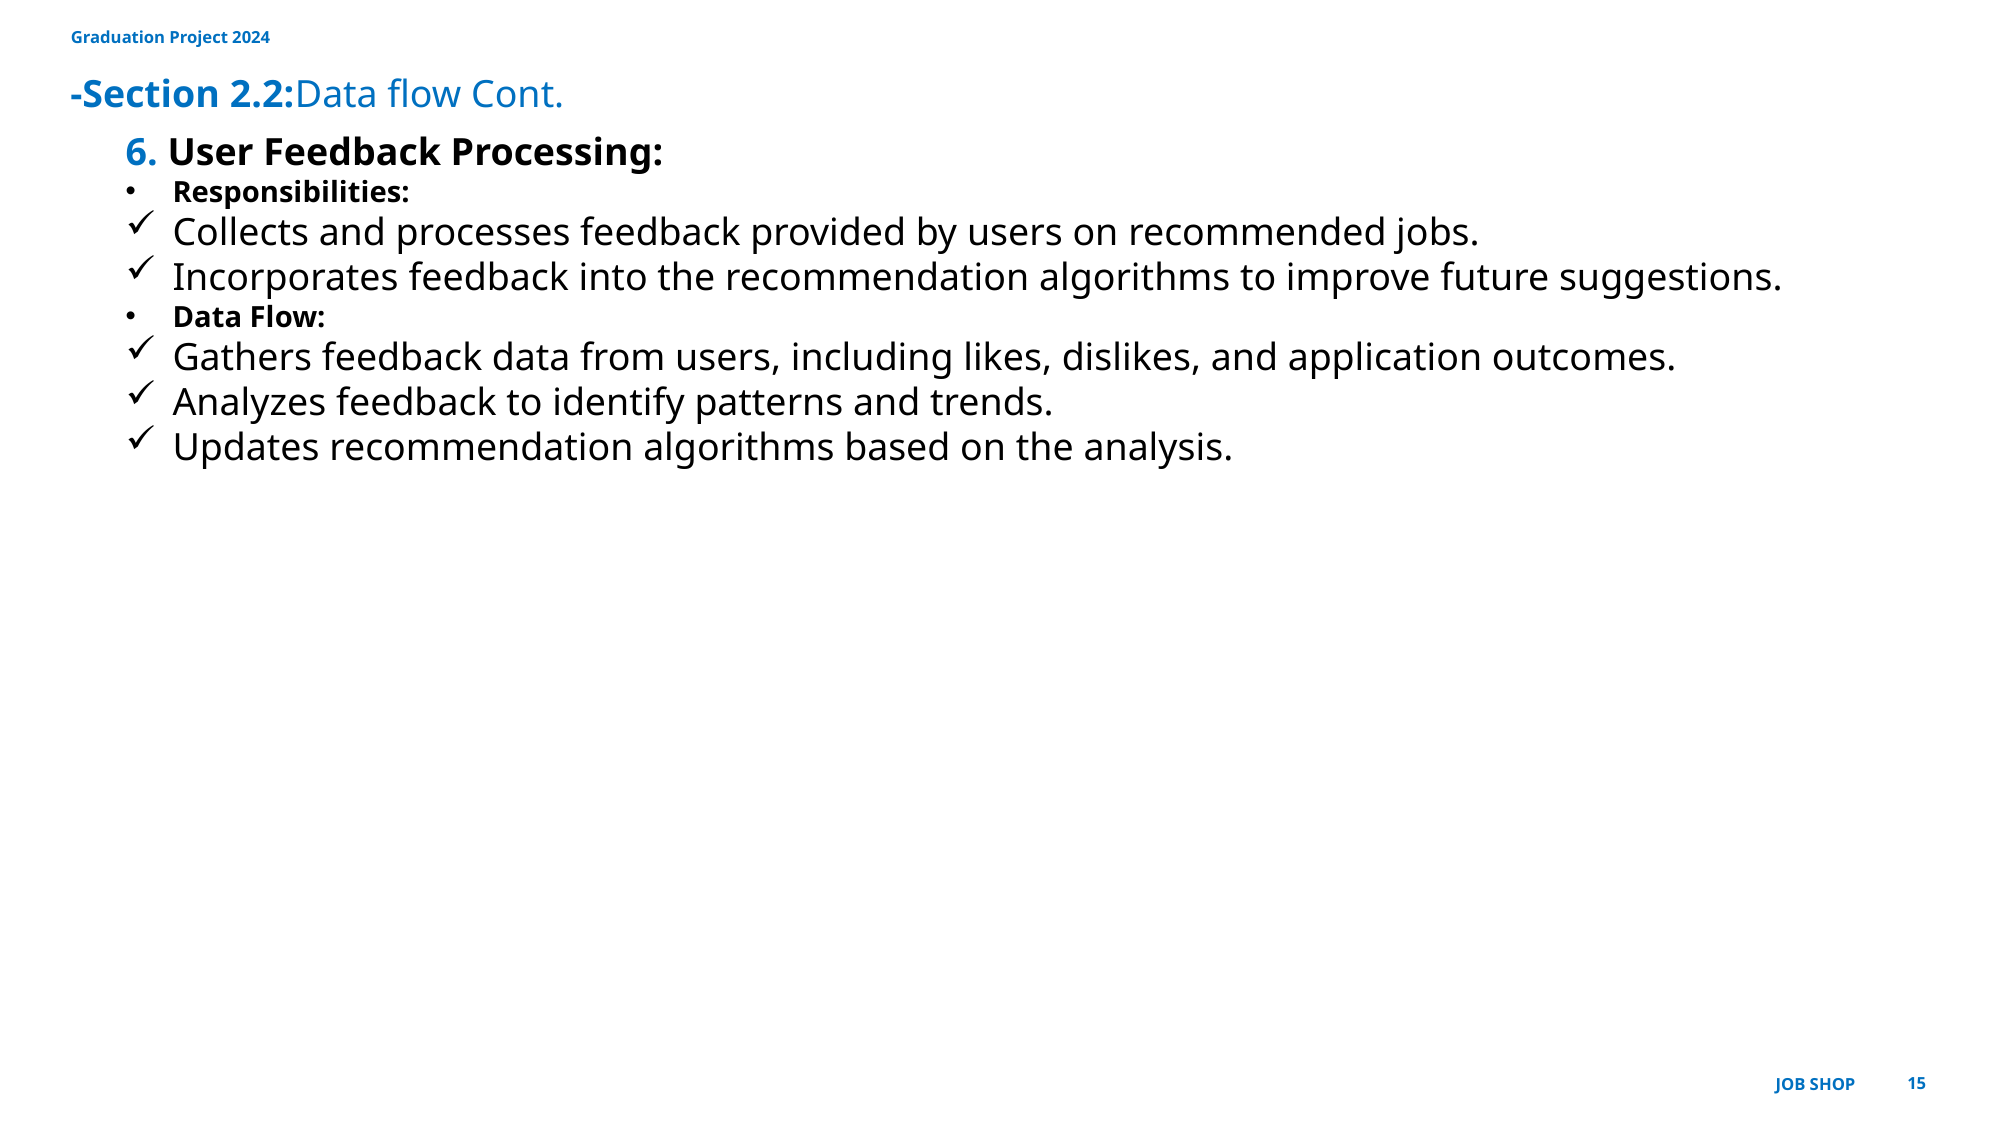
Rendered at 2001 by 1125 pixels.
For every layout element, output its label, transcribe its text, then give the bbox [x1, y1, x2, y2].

text_box -Section 2.2:Data flow Cont. [55, 62, 699, 123]
slide_number 15 [1870, 1054, 1942, 1114]
slide_number Graduation Project 2024 [55, 10, 506, 62]
text_box 6. User Feedback Processing: Responsibilities: Collects and processes feedback provided by users on recommended jobs. Incorporates feedback into the recommendation algorithms to improve future suggestions. Data Flow: Gathers feedback data from users, including likes, dislikes, and application outcomes. Analyzes feedback to identify patterns and trends. Updates recommendation algorithms based on the analysis. [35, 120, 1964, 476]
footer Job shop [1743, 1053, 1871, 1114]
